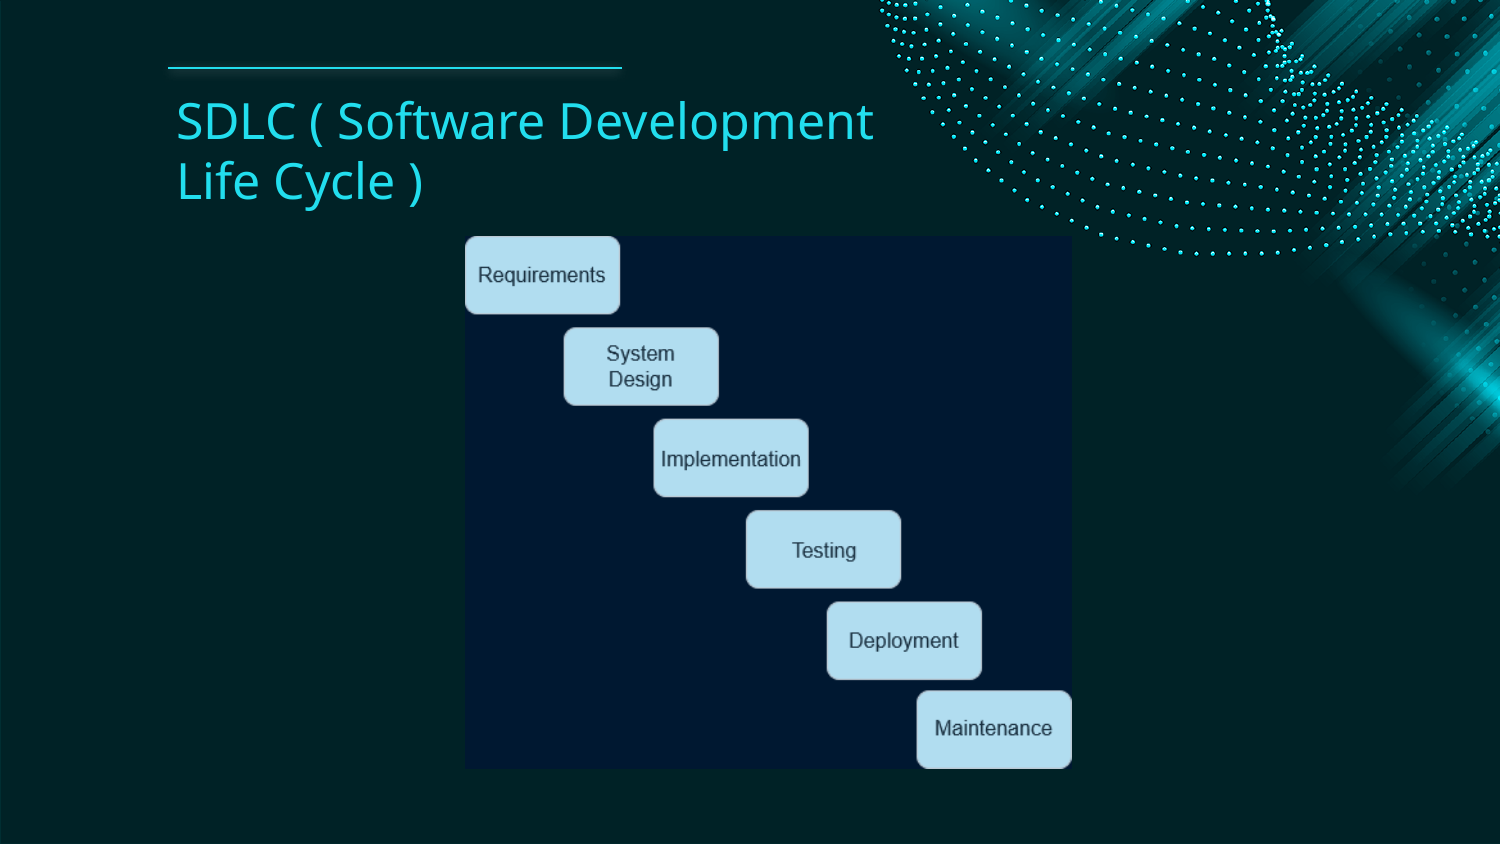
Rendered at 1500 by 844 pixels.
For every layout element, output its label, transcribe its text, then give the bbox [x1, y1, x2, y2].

title SDLC ( Software Development Life Cycle ) [161, 74, 907, 219]
picture [0, 0, 1500, 844]
